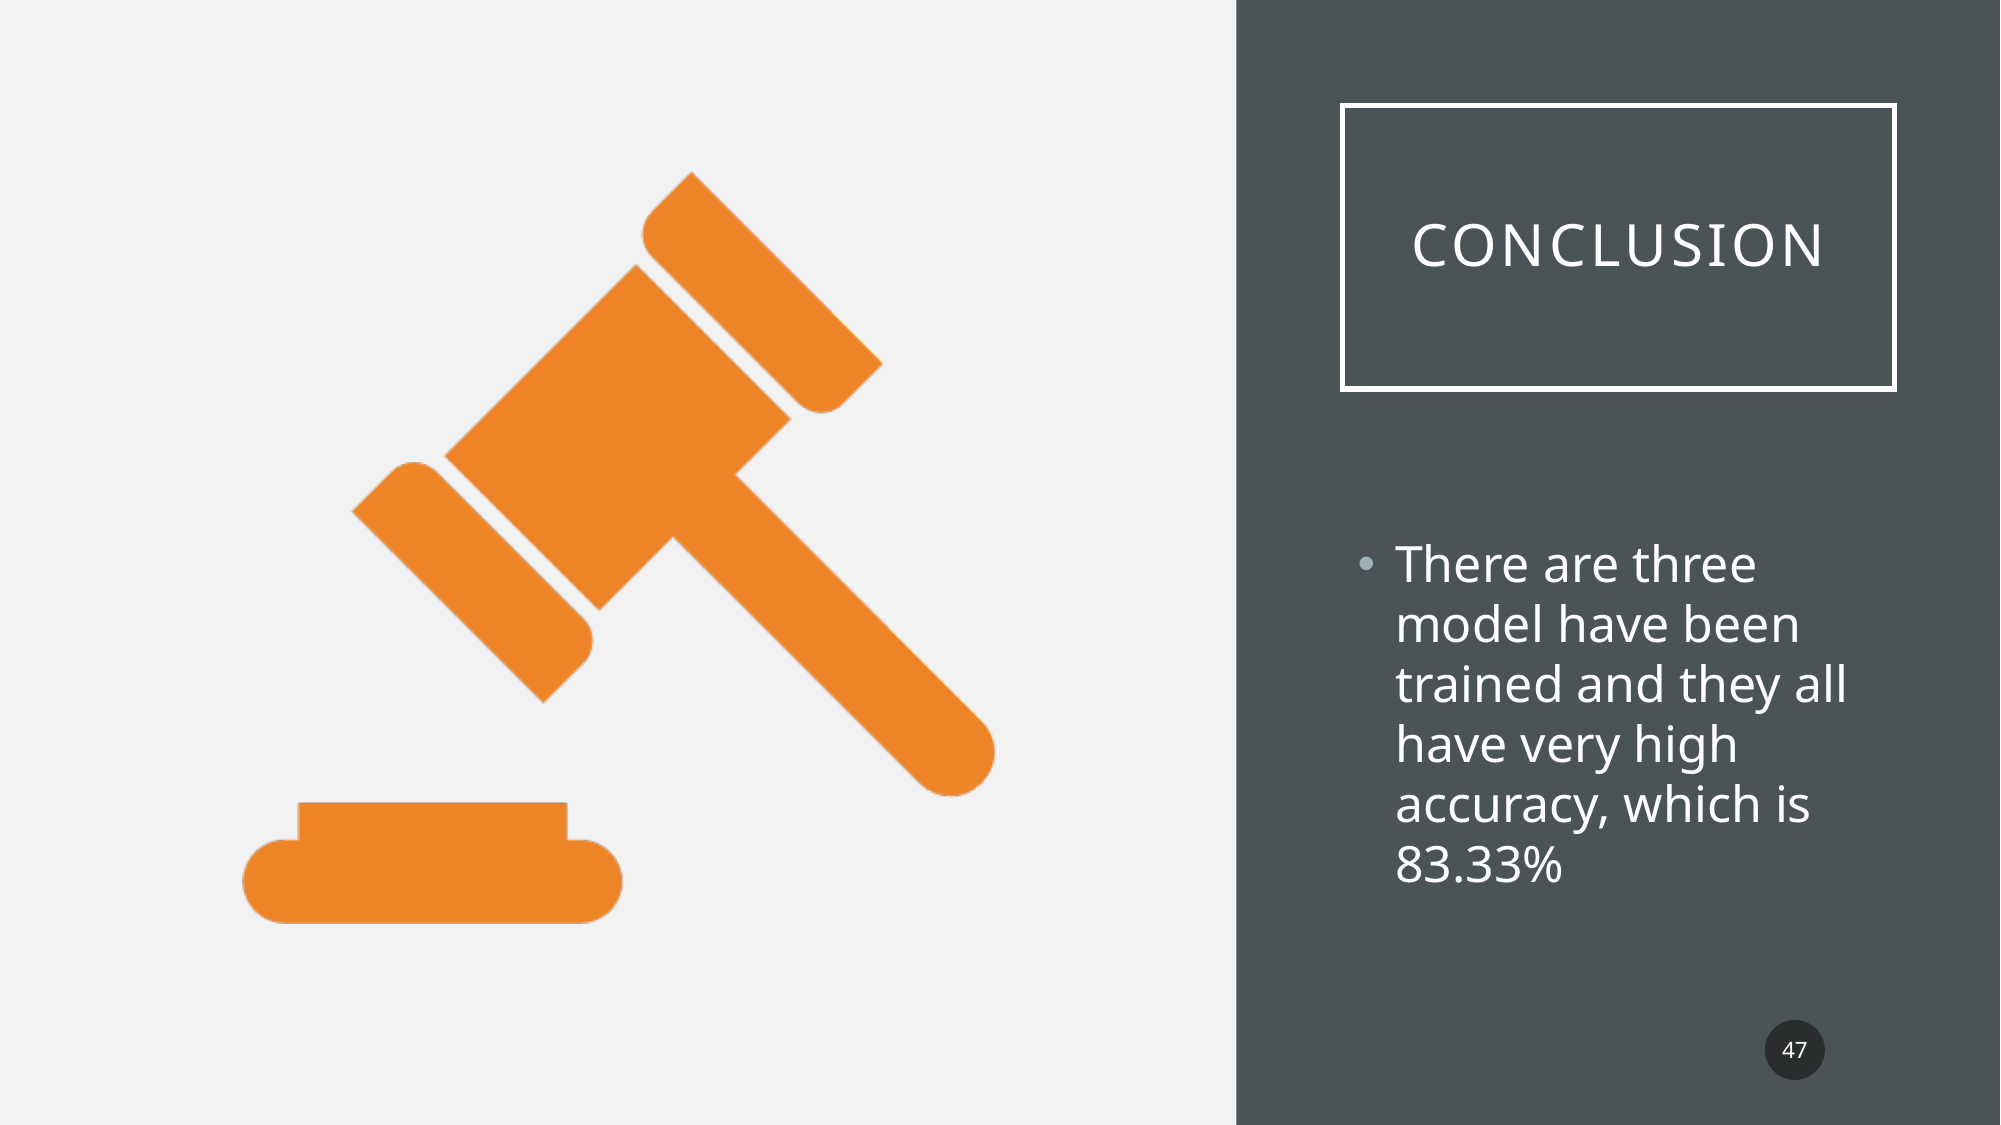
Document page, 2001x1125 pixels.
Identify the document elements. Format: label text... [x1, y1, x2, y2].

title CONCLUSION [1340, 103, 1897, 392]
text_box [0, 0, 1236, 1125]
slide_number 47 [1764, 1019, 1825, 1080]
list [174, 105, 1062, 993]
list There are three model have been trained and they all have very high accuracy, which is 83.33% [1342, 432, 1895, 994]
text_box [1236, 0, 2000, 1125]
